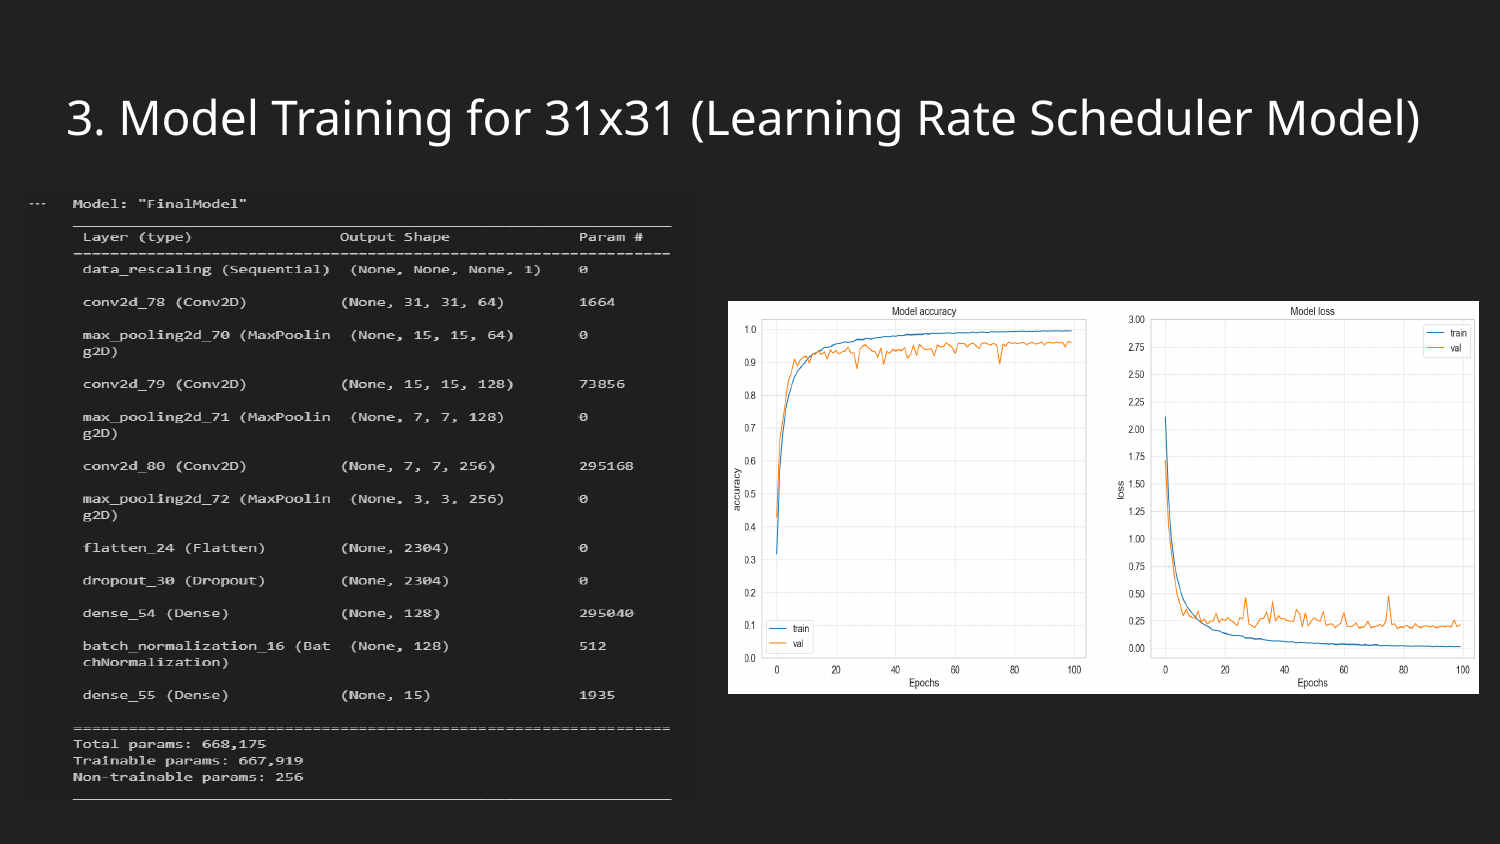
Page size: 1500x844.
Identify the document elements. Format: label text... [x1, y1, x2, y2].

title 3. Model Training for 31x31 (Learning Rate Scheduler Model) [51, 72, 1449, 167]
picture [26, 192, 696, 803]
picture [728, 301, 1479, 694]
